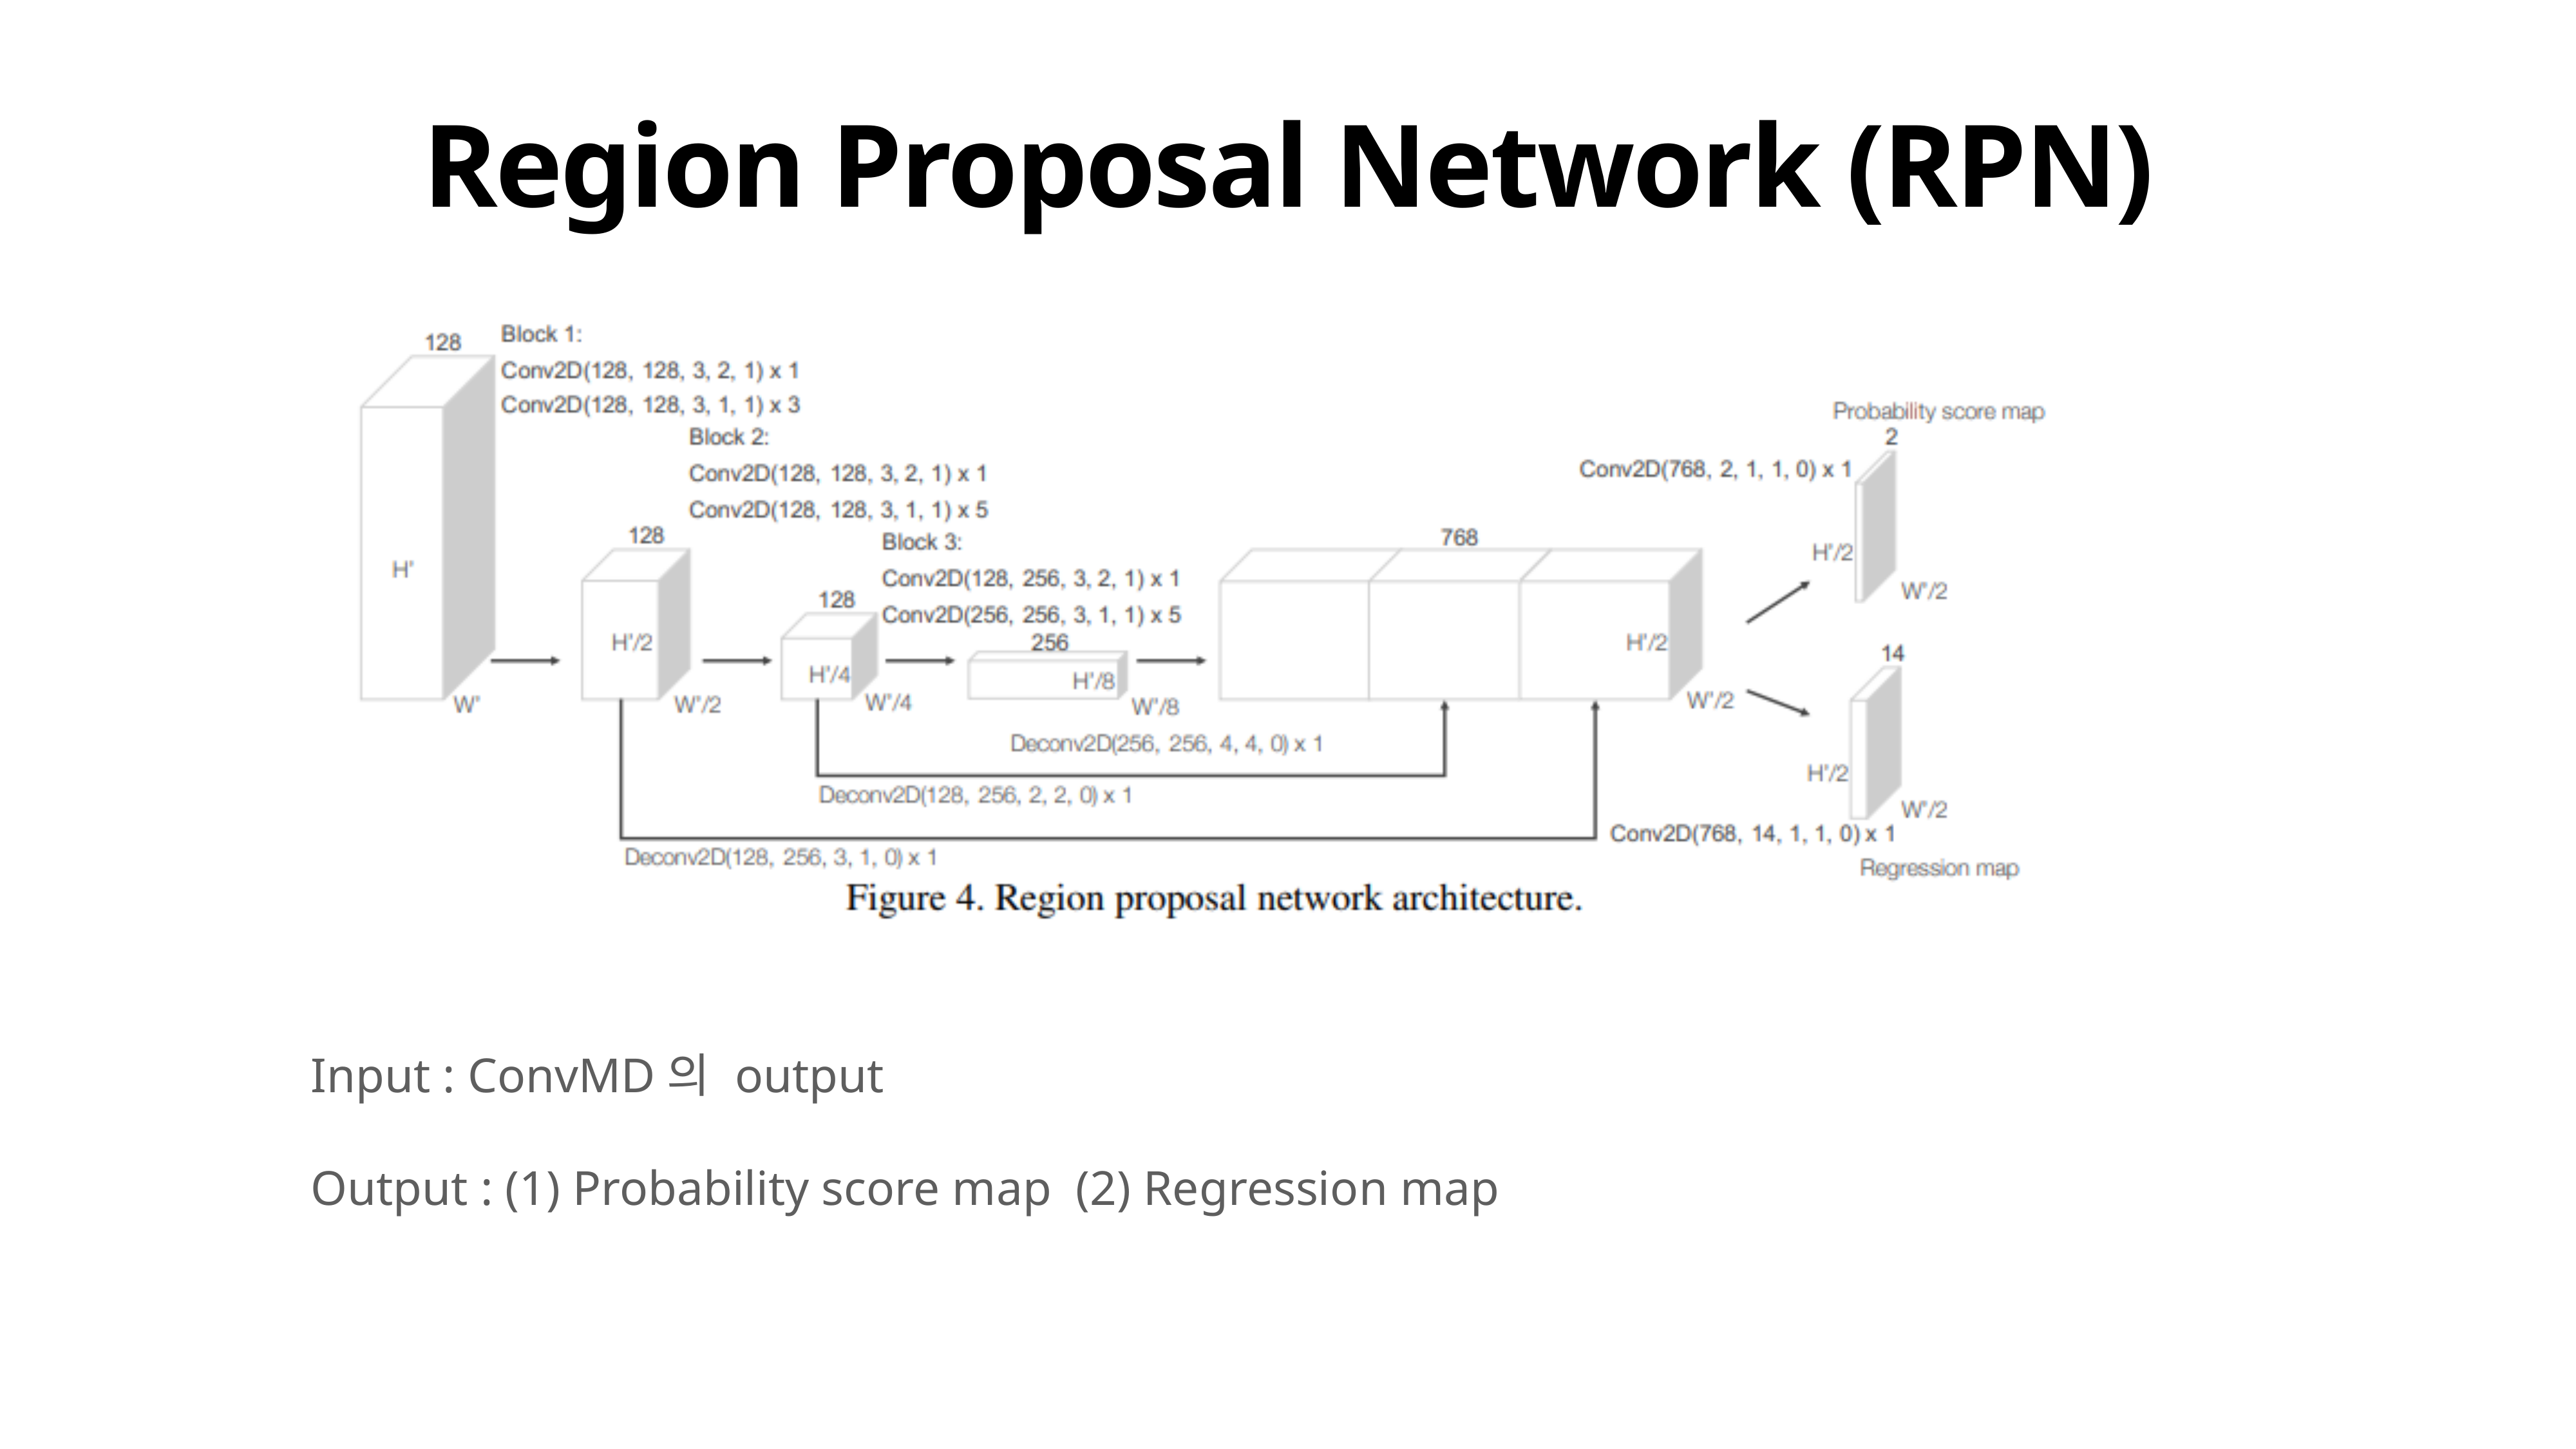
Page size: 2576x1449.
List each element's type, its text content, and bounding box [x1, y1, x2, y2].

title Region Proposal Network (RPN) [127, 113, 2449, 266]
picture [305, 265, 2188, 943]
text_box Input : ConvMD의 output Output : (1) Probability score map (2) Regression map [305, 1040, 1825, 1220]
